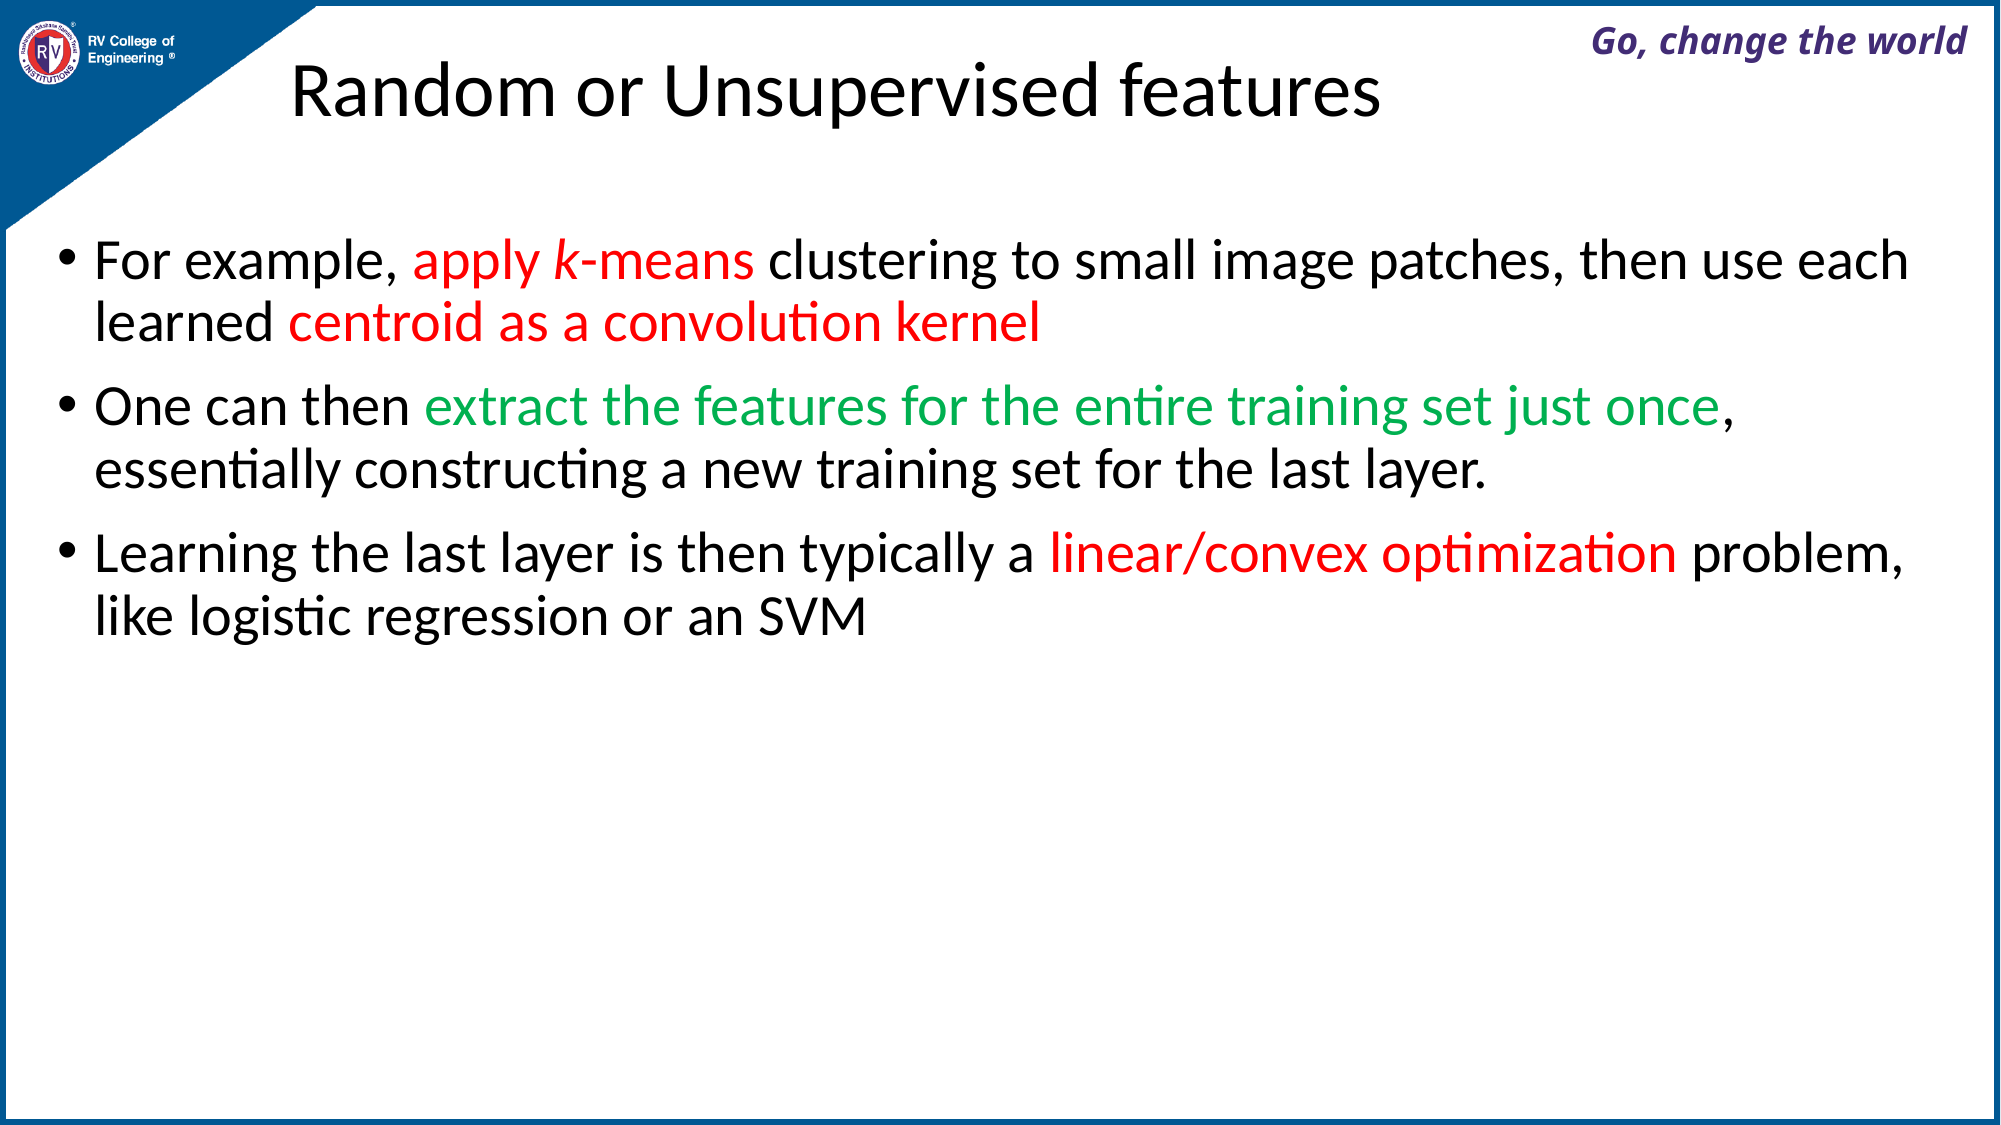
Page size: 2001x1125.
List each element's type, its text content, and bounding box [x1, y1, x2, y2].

picture [2, 6, 316, 232]
title Random or Unsupervised features [275, 8, 1570, 174]
list For example, apply k-means clustering to small image patches, then use each learned centroid as a convolution kernel One can then extract the features for the entire training set just once, essentially constructing a new training set for the last layer. Learning the last layer is then typically a linear/convex optimization problem, like logistic regression or an SVM [42, 221, 1968, 1014]
